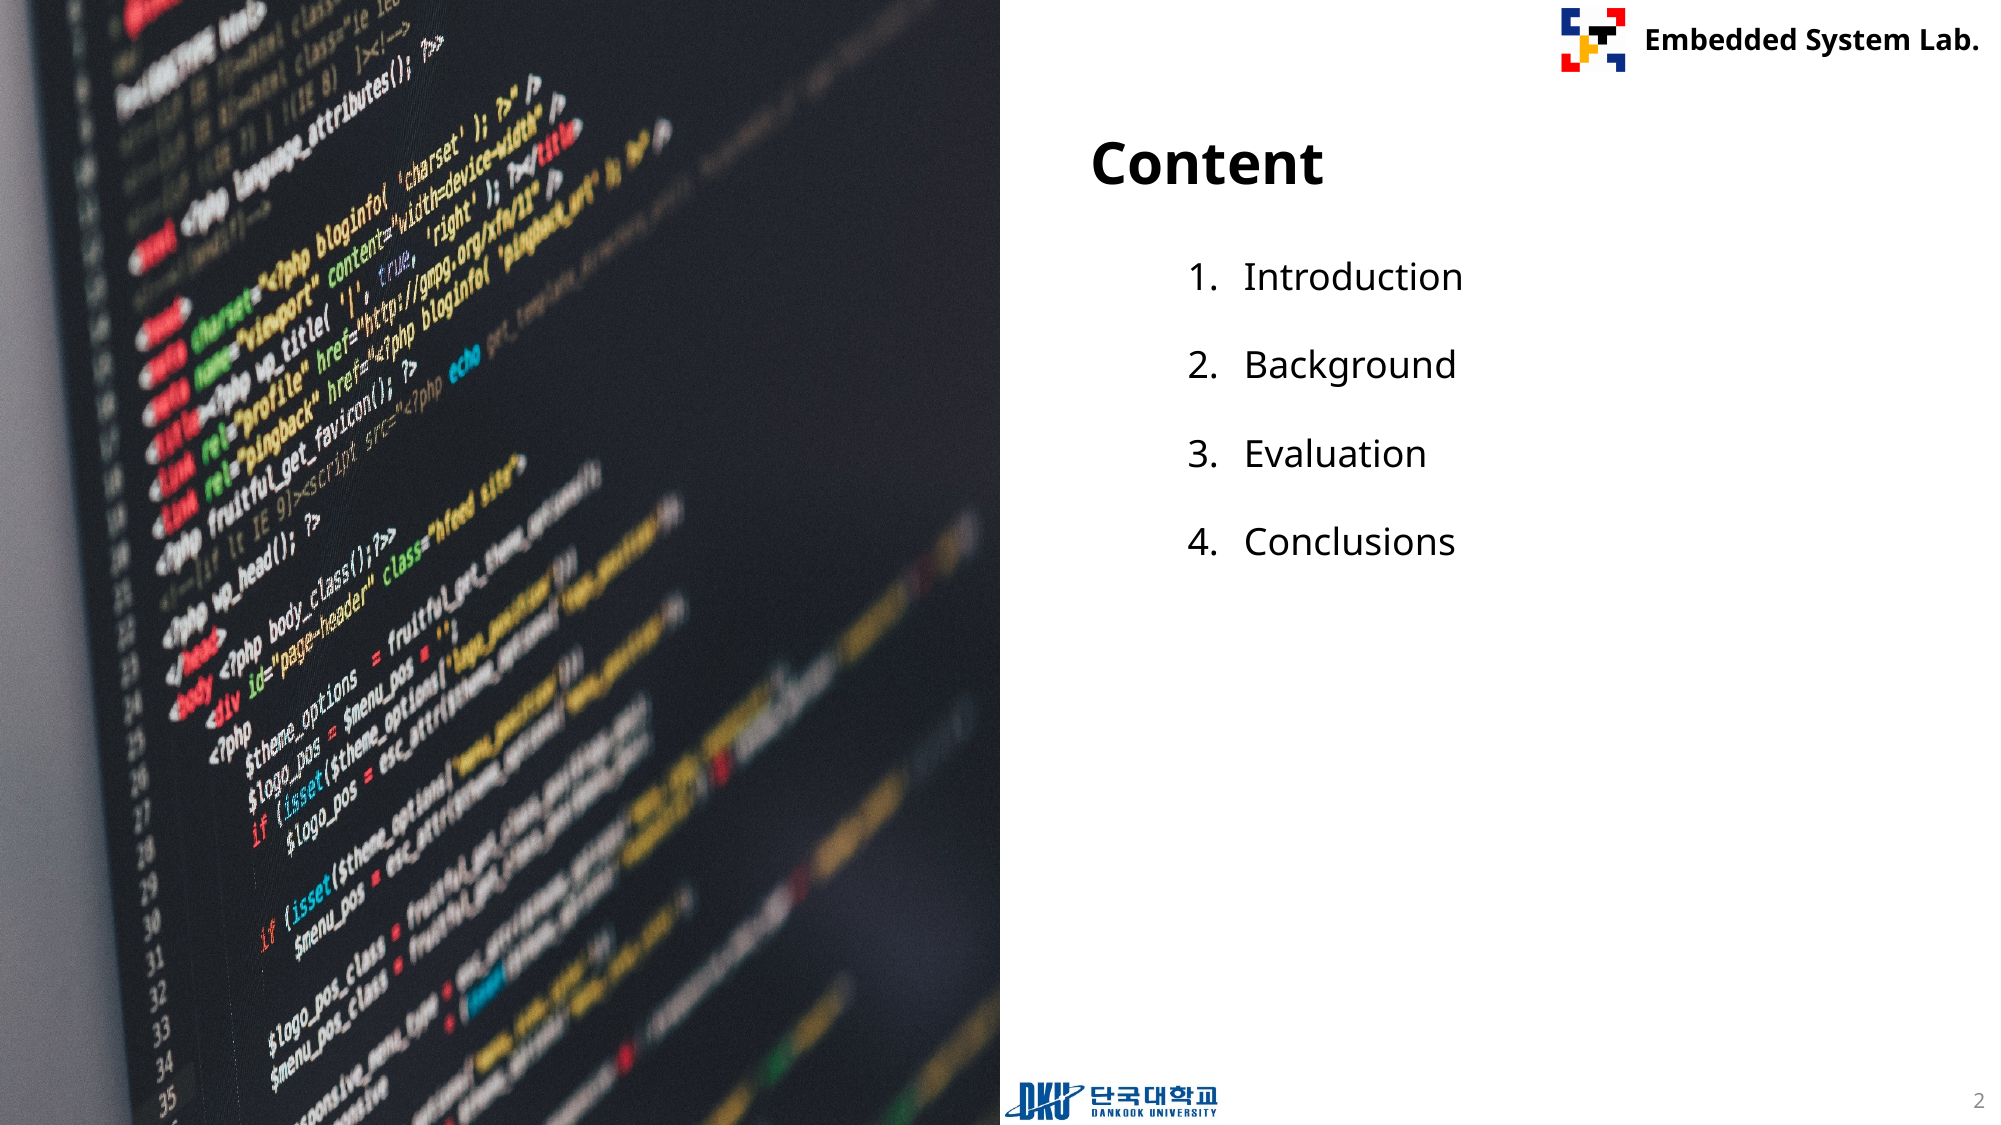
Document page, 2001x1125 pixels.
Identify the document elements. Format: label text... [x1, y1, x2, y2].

picture [0, 0, 1000, 1125]
picture [1560, 7, 1626, 73]
slide_number 2 [1550, 1076, 2000, 1125]
list Introduction Background Evaluation Conclusions [1172, 223, 1947, 564]
picture [1002, 1076, 1220, 1125]
